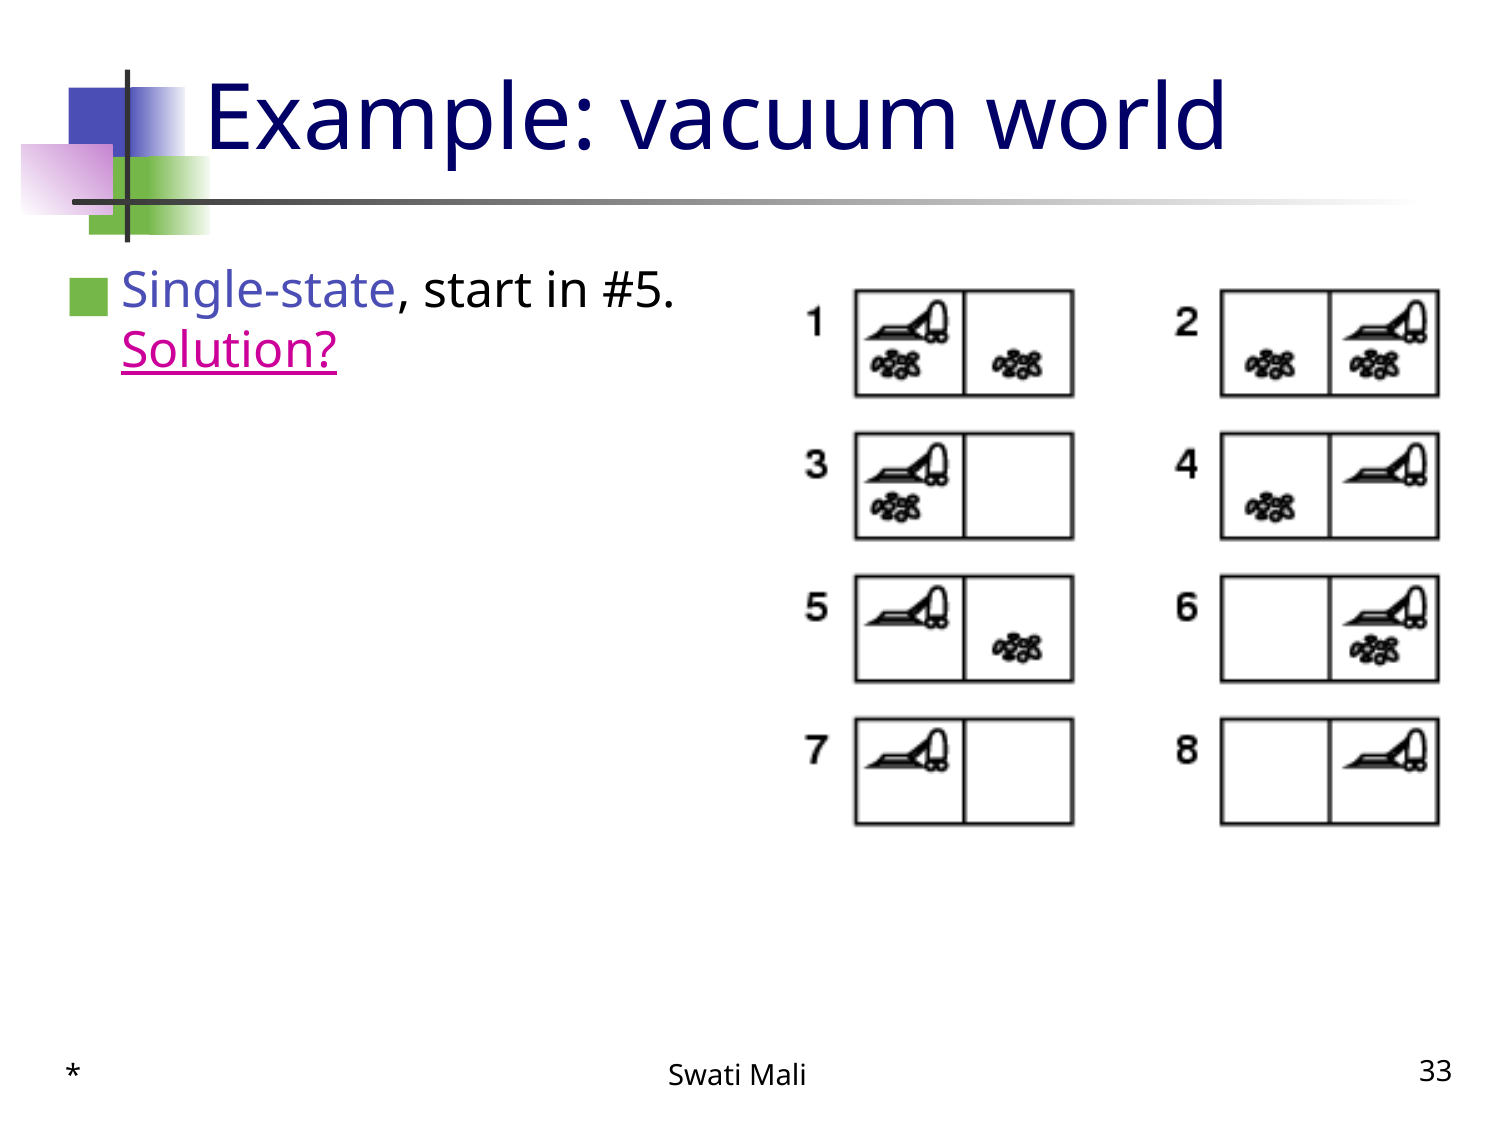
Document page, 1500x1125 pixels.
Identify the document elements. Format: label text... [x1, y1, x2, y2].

title Example: vacuum world [188, 35, 1468, 175]
list Single-state, start in #5. Solution? [50, 249, 747, 1006]
text_box Swati Mali [500, 1024, 975, 1100]
text_box 33 [1155, 1024, 1468, 1100]
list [798, 288, 1444, 830]
text_box * [49, 1024, 363, 1100]
